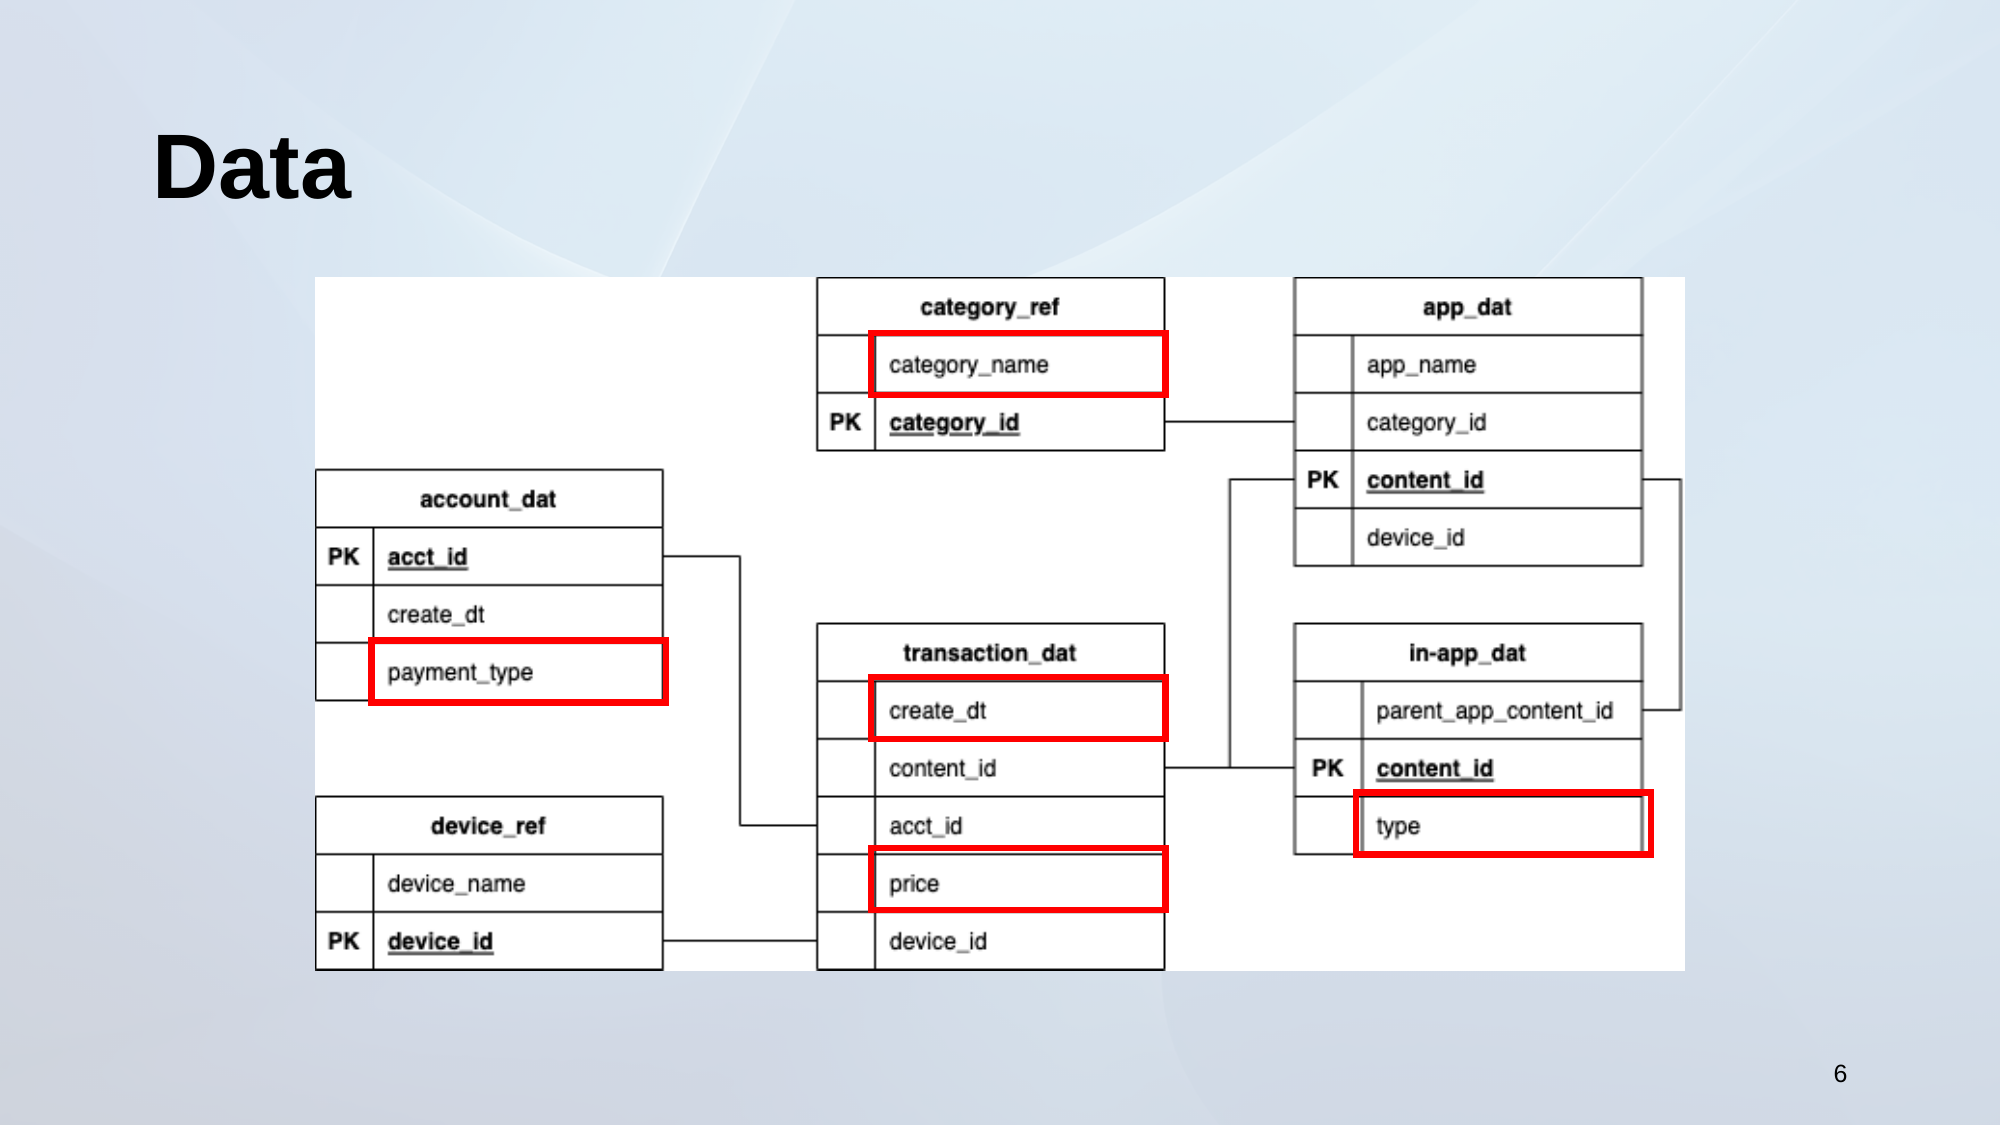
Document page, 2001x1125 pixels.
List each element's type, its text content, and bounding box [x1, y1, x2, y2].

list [315, 277, 1685, 972]
title Data [137, 59, 1863, 278]
slide_number 6 [1412, 1042, 1863, 1103]
